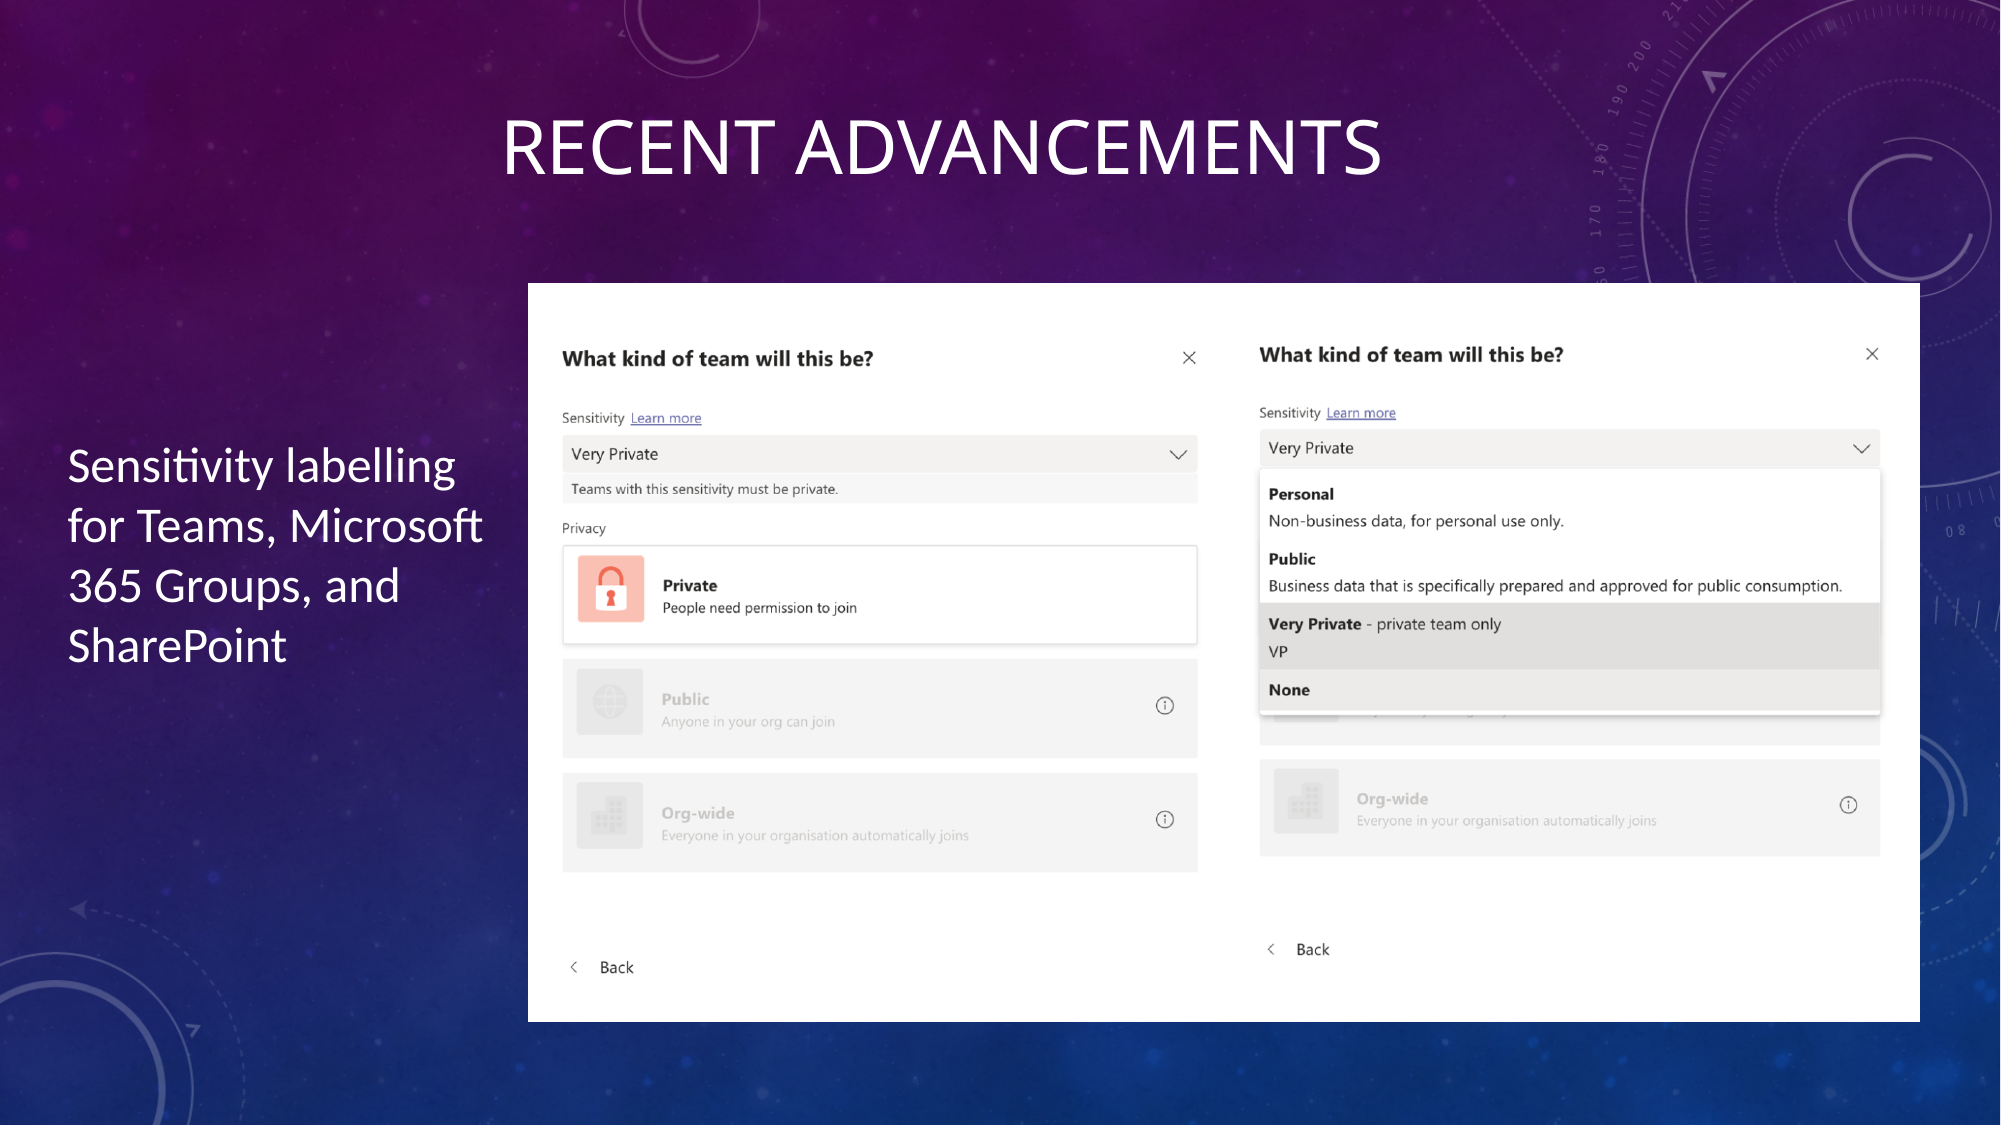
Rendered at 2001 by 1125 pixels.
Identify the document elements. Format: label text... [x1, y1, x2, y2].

title Recent advancements [111, 25, 1774, 265]
list Sensitivity labelling for Teams, Microsoft 365 Groups, and SharePoint [52, 376, 522, 795]
picture [0, 0, 2001, 1125]
